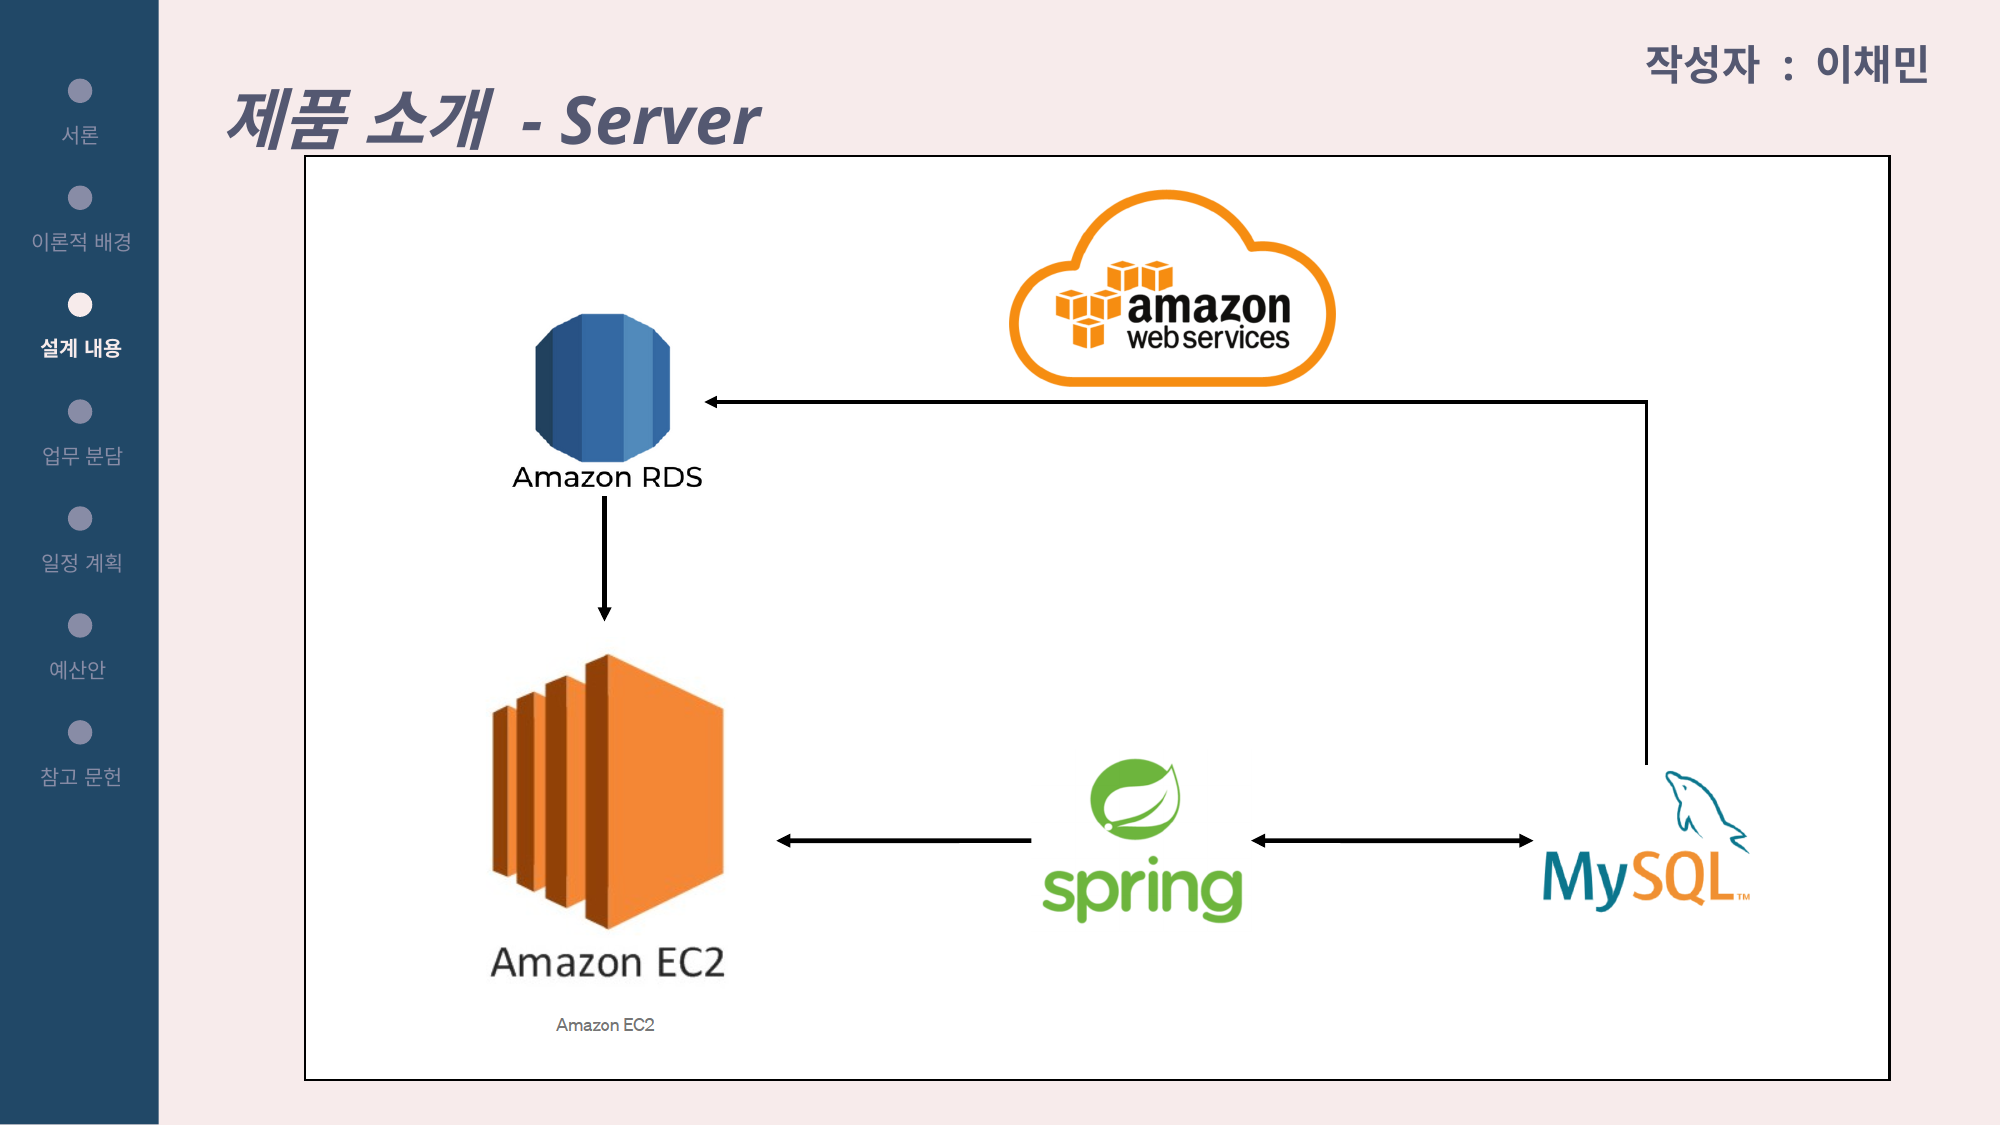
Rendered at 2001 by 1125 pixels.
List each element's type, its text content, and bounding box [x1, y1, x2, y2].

text_box [304, 155, 1891, 1081]
text_box [66, 184, 94, 211]
text_box [66, 612, 94, 639]
text_box [66, 719, 94, 746]
text_box 업무 분담 [27, 436, 139, 476]
text_box 이론적 배경 [16, 222, 148, 263]
picture [1533, 764, 1761, 917]
text_box [66, 291, 94, 318]
text_box [66, 77, 94, 105]
picture [999, 187, 1341, 389]
text_box 예산안 [34, 650, 138, 690]
picture [432, 621, 777, 1061]
text_box [66, 505, 94, 532]
text_box 제품 소개 - Server [207, 30, 809, 166]
text_box [0, 0, 160, 1125]
text_box 서론 [32, 115, 128, 156]
text_box [66, 398, 94, 425]
text_box 작성자 : 이채민 [1630, 30, 1946, 96]
text_box 일정 계획 [27, 543, 139, 583]
text_box 참고 문헌 [20, 756, 143, 797]
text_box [994, 112, 1358, 1055]
text_box 설계 내용 [25, 327, 138, 368]
picture [504, 307, 705, 497]
